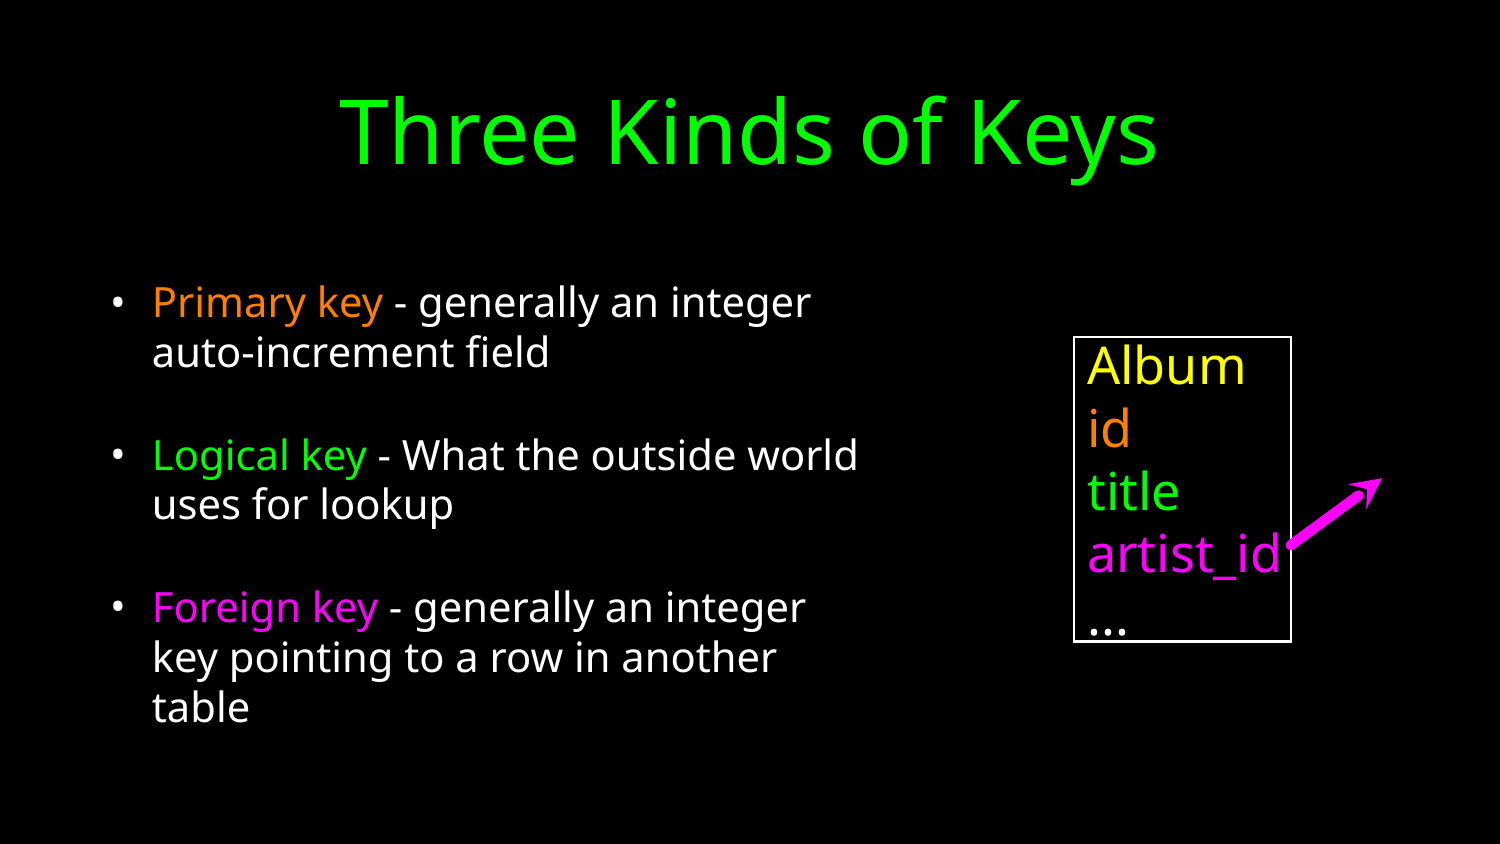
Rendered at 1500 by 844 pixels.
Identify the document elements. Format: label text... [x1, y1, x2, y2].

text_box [1290, 477, 1383, 546]
list Primary key - generally an integer auto-increment field Logical key - What the outside world uses for lookup Foreign key - generally an integer key pointing to a row in another table [106, 240, 882, 767]
text_box Album id title artist_id ... [1073, 336, 1291, 642]
title Three Kinds of Keys [106, 22, 1393, 235]
